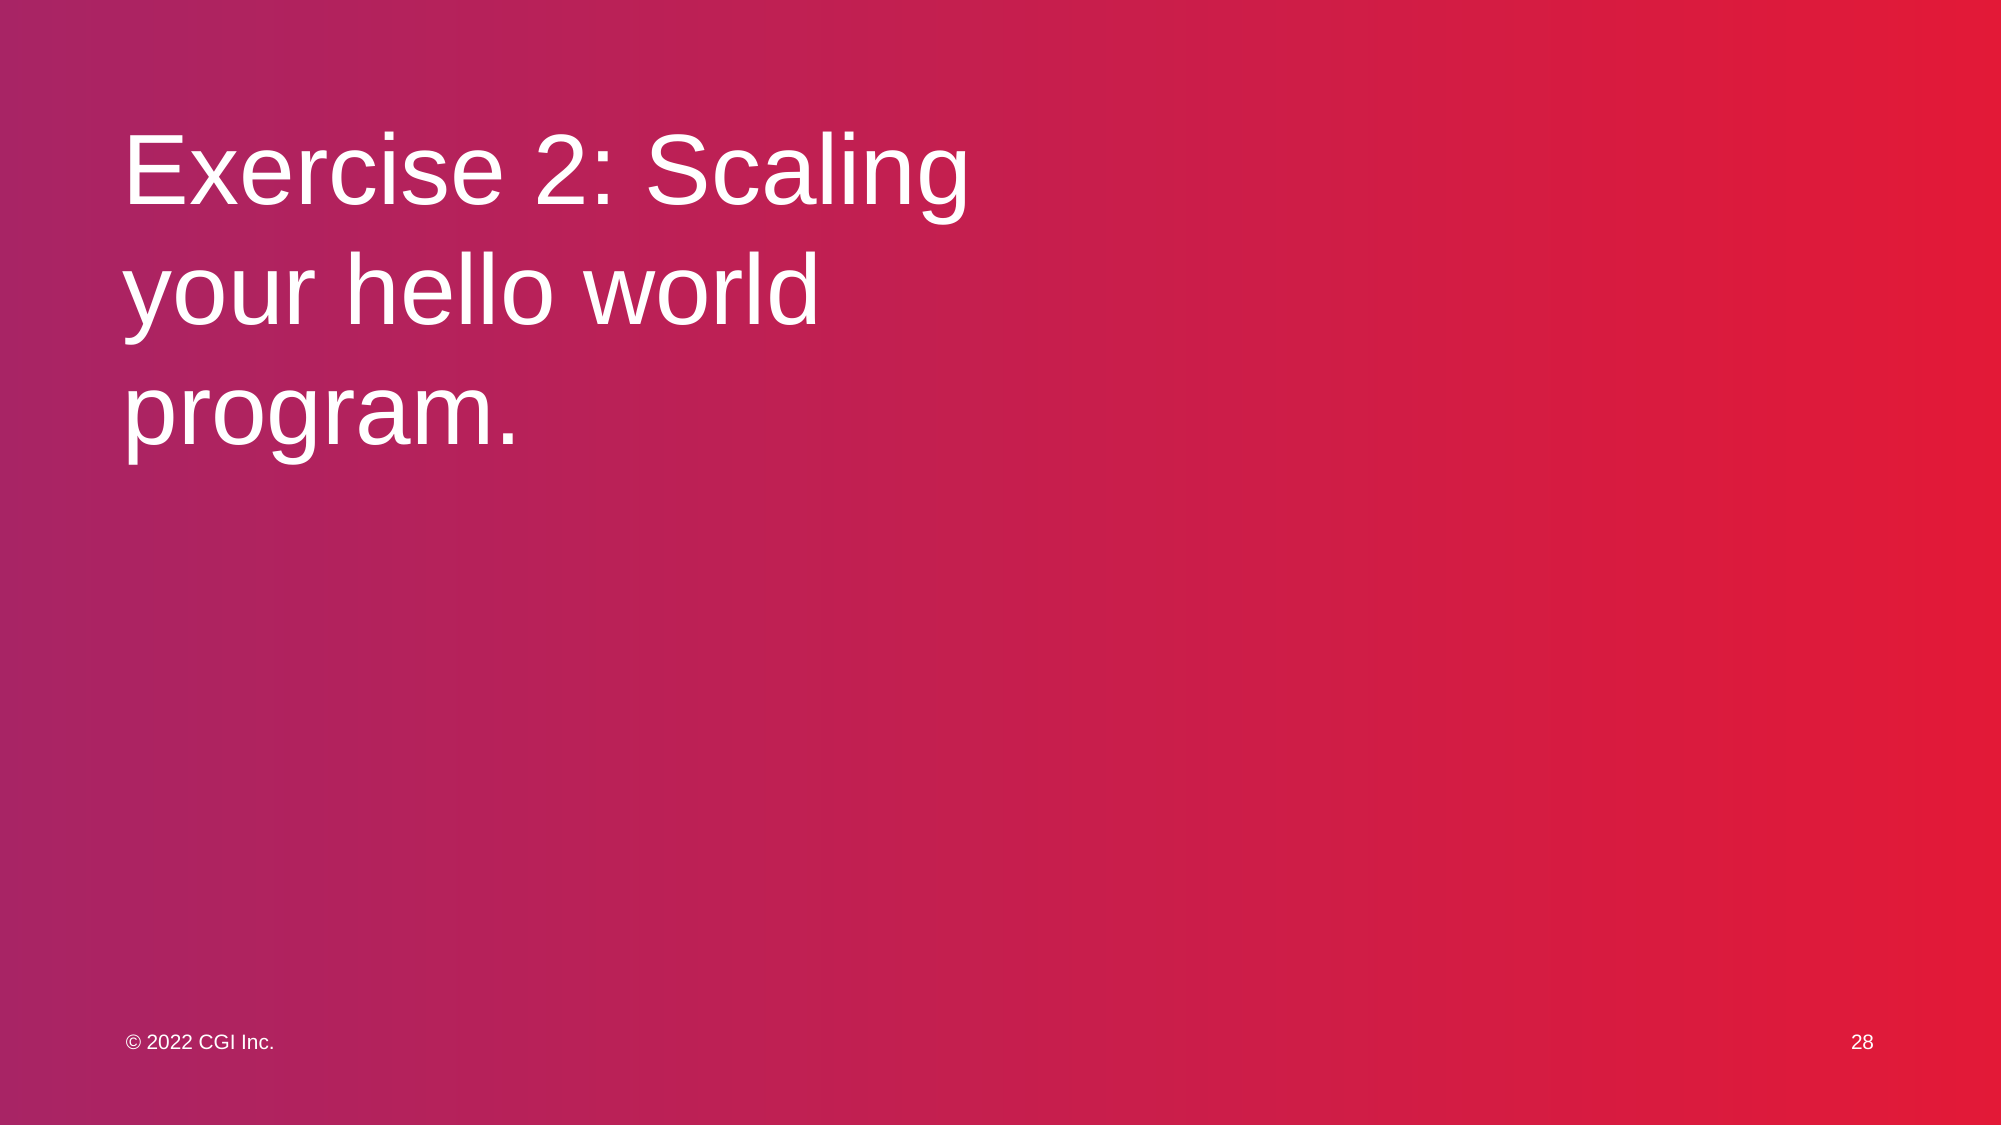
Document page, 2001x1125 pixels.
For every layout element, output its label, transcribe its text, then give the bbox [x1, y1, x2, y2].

slide_number 28 [1831, 1027, 1875, 1056]
title Exercise 2: Scaling your hello world program. [122, 104, 1130, 470]
